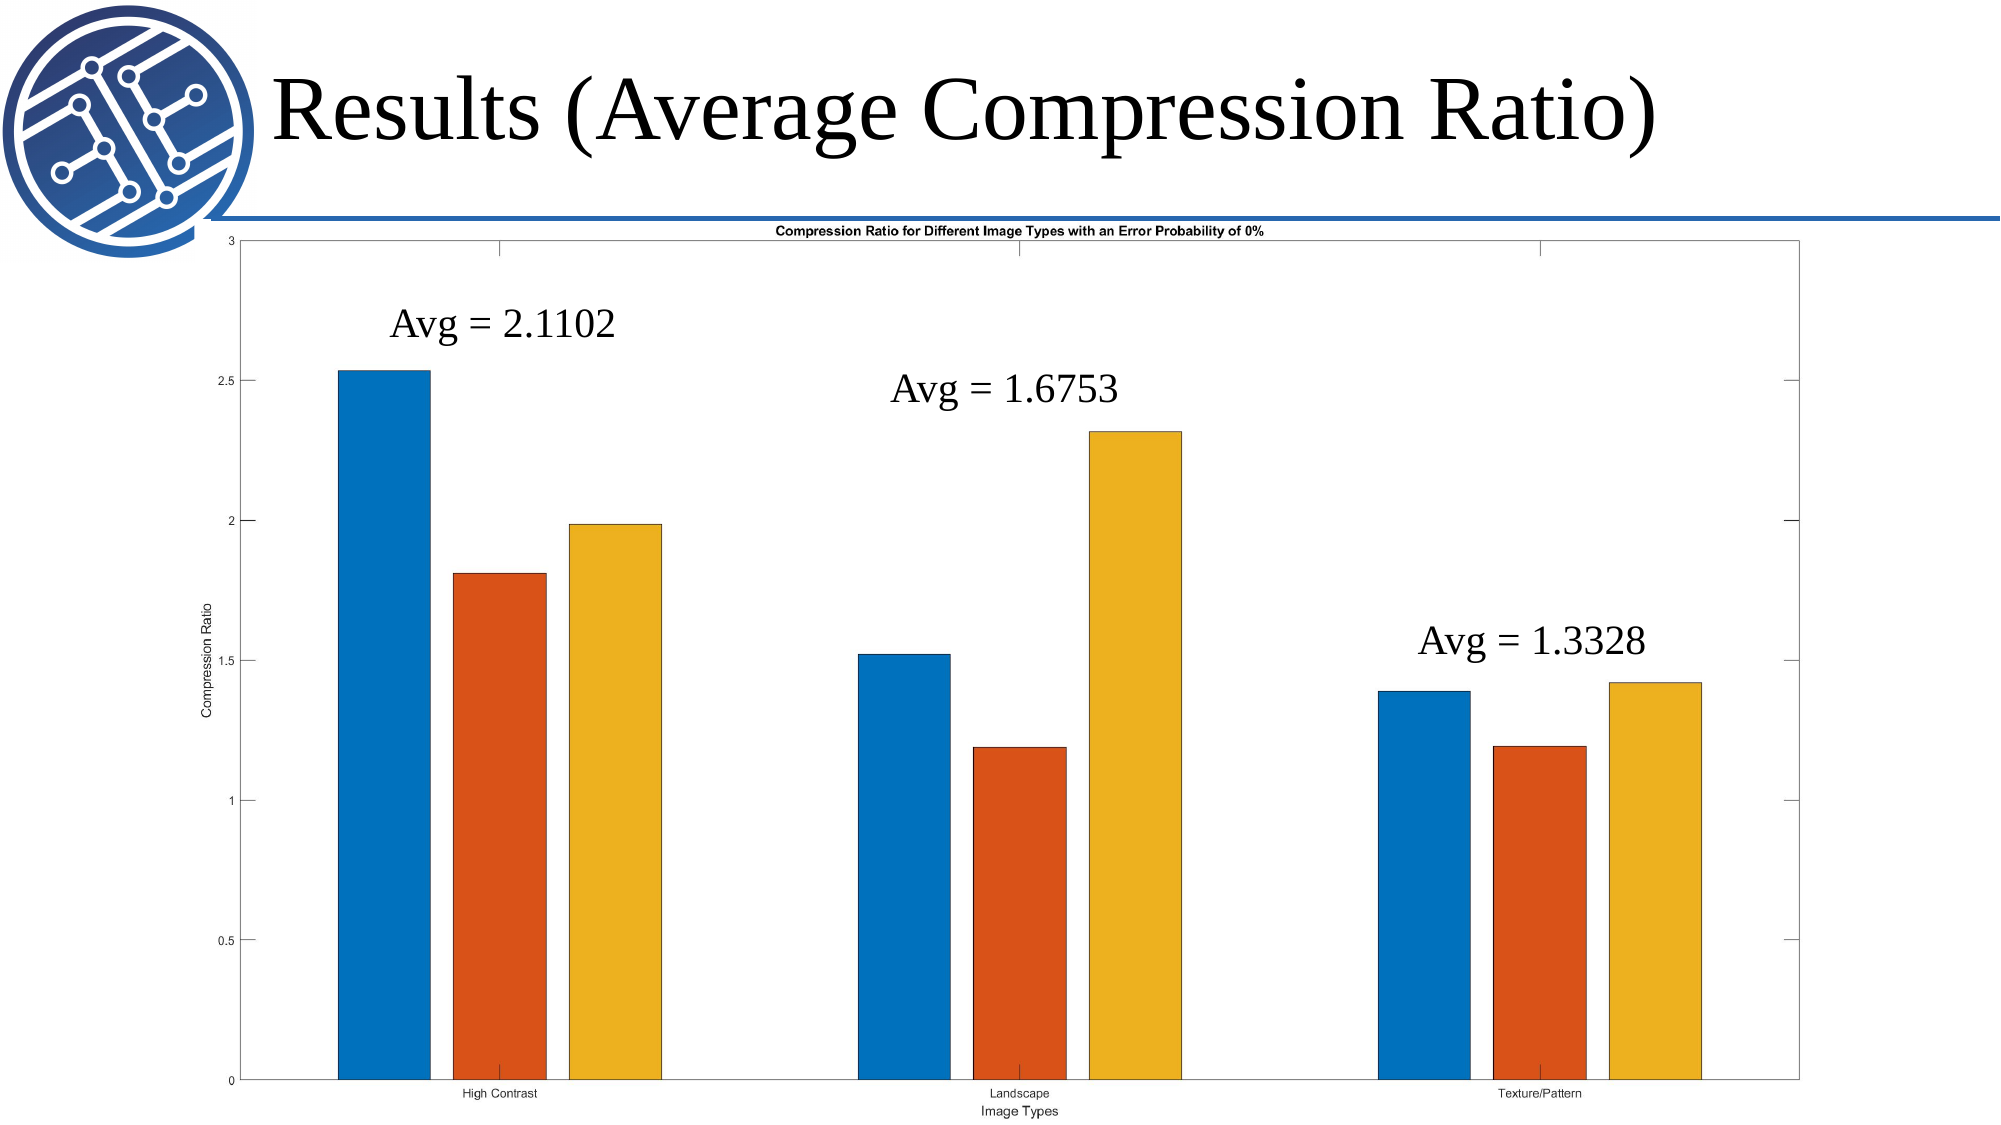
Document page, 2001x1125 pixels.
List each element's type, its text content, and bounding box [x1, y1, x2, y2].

title Results (Average Compression Ratio) [257, 1, 2000, 216]
picture [0, 0, 257, 263]
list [194, 219, 1806, 1123]
